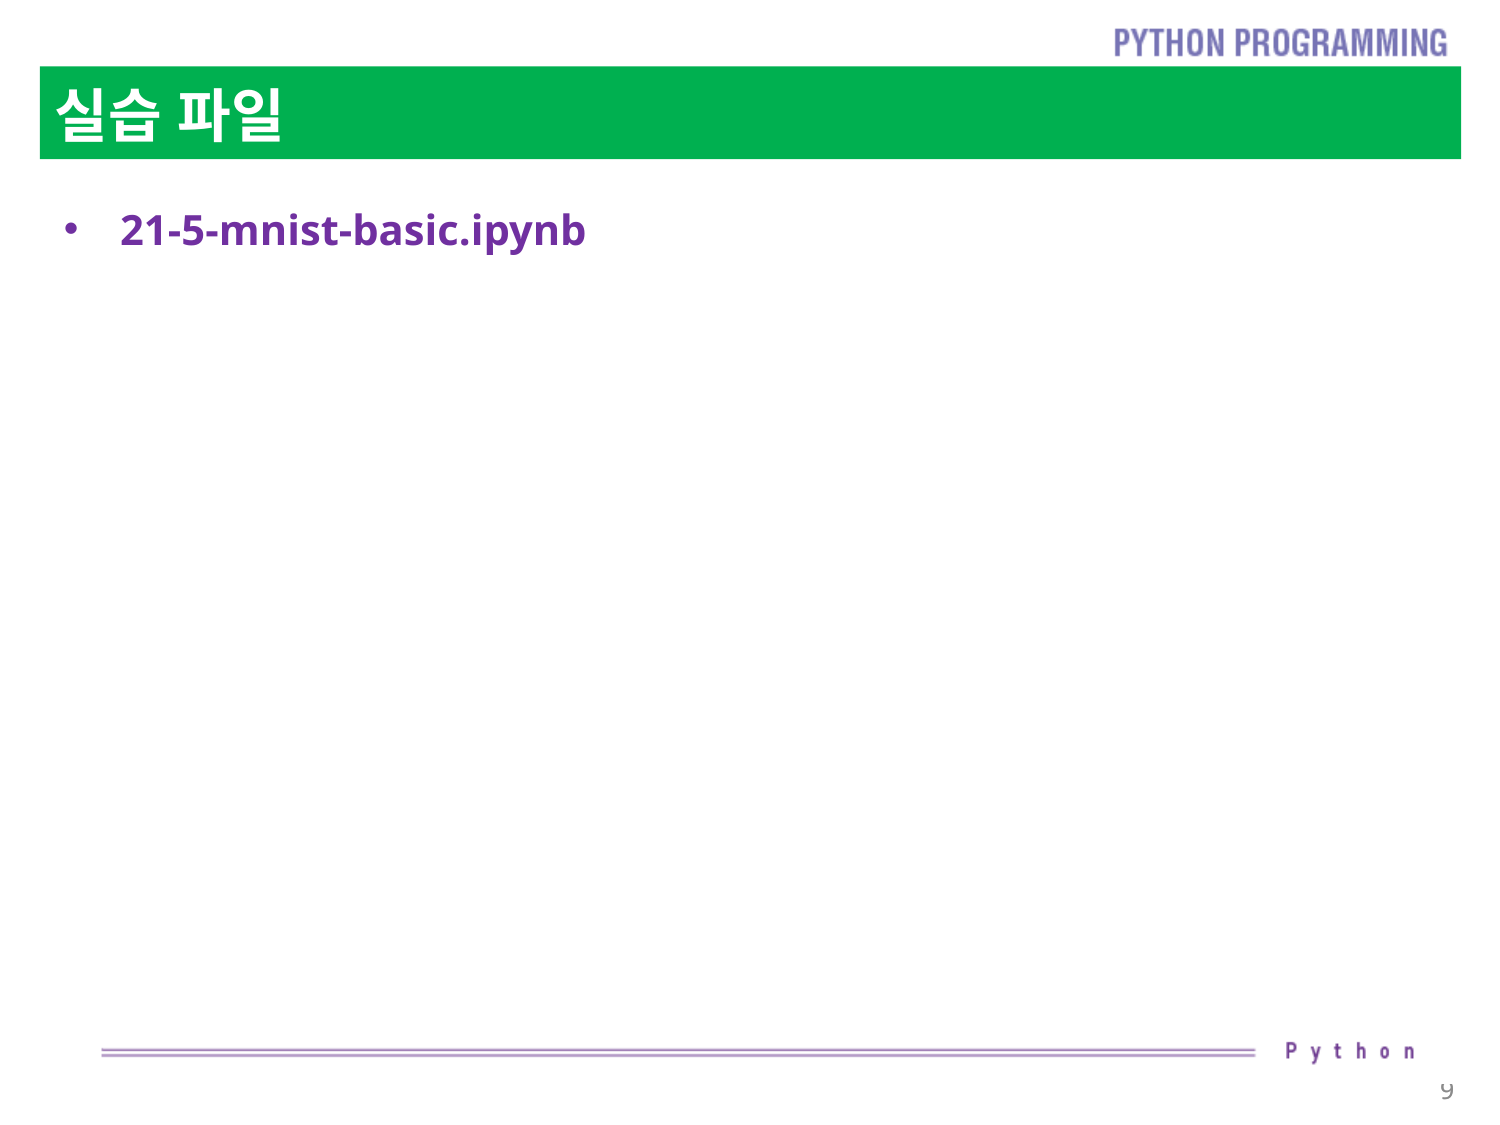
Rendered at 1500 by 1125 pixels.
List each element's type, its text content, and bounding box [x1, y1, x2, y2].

title 실습 파일 [39, 76, 1444, 152]
list 21-5-mnist-basic.ipynb [48, 195, 1461, 1041]
picture [18, 1020, 1483, 1084]
picture [1106, 13, 1462, 66]
slide_number 9 [1119, 1071, 1470, 1112]
